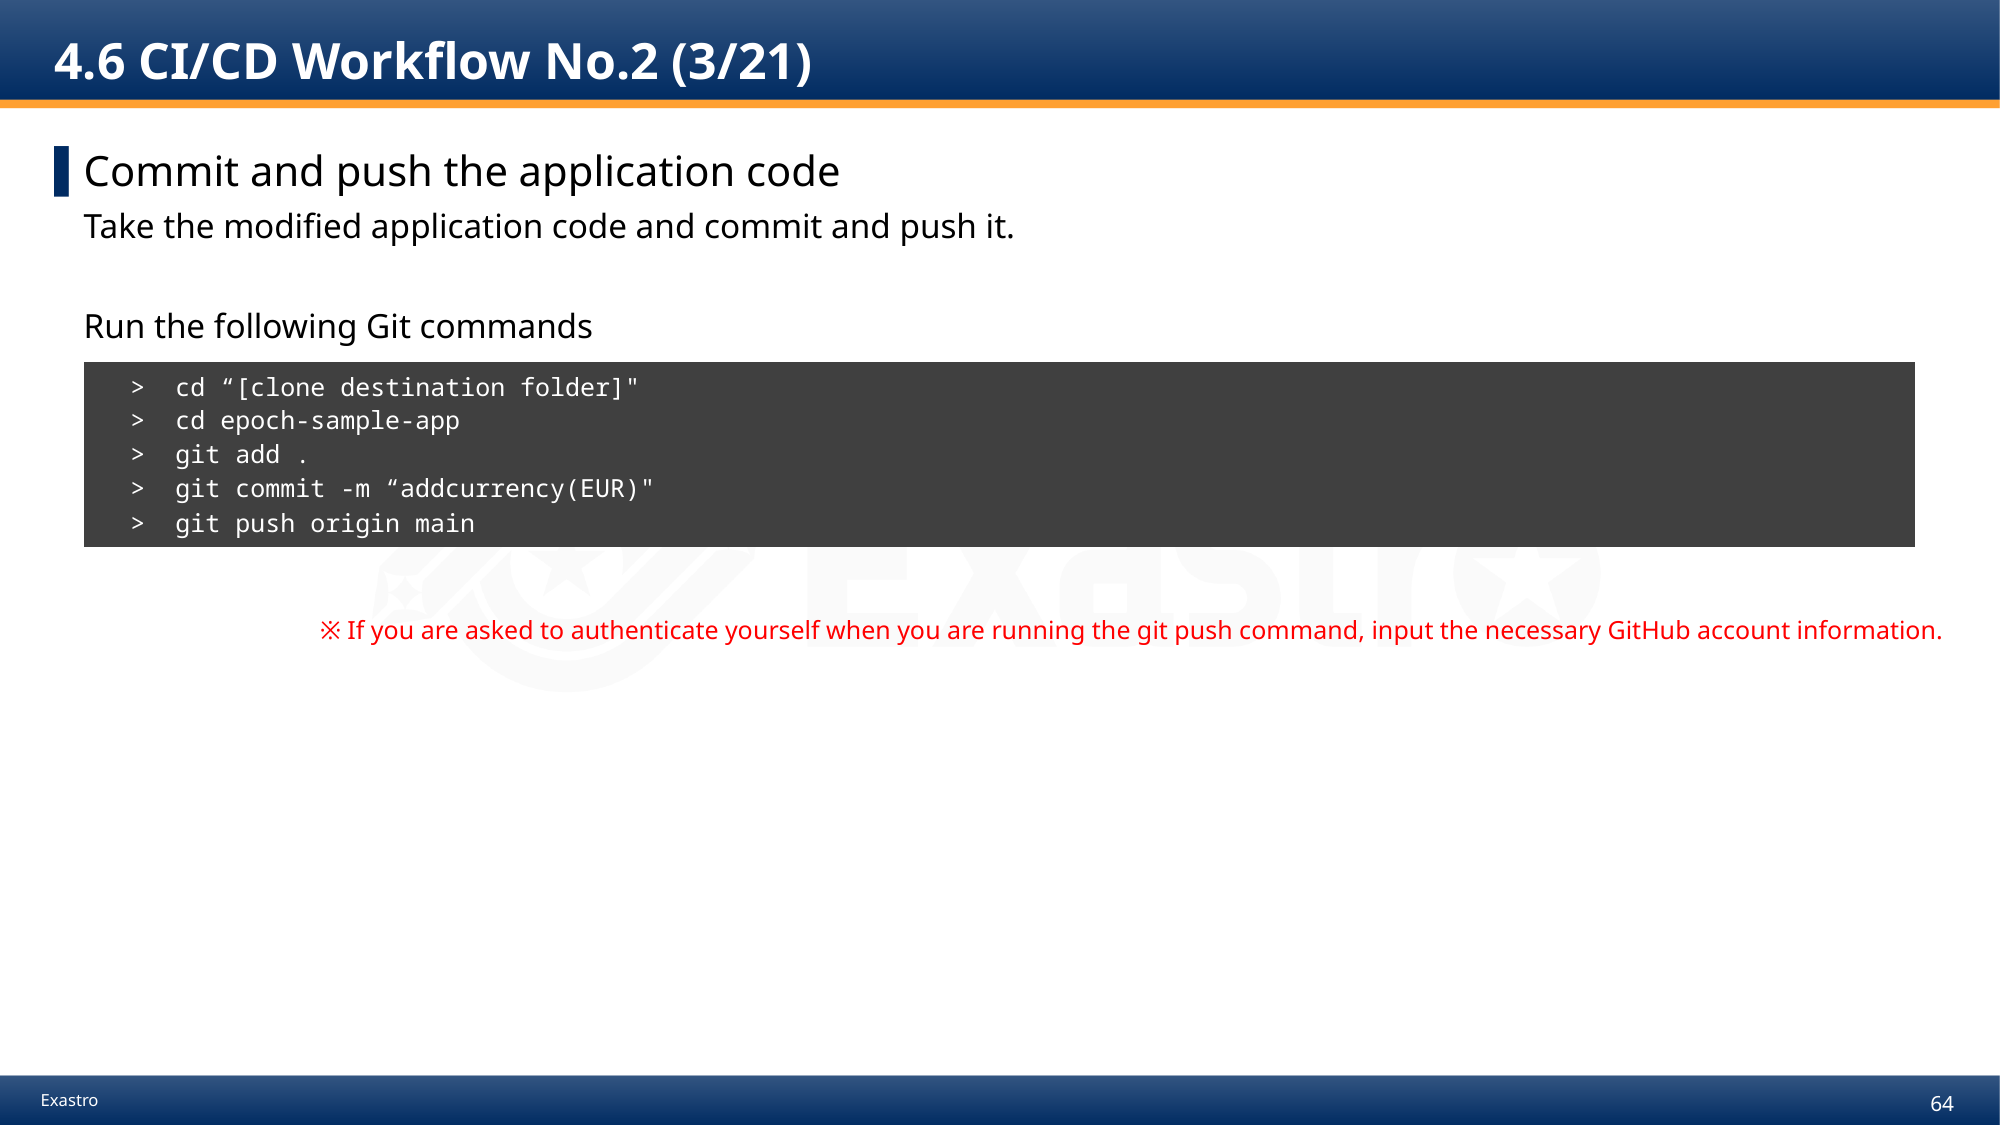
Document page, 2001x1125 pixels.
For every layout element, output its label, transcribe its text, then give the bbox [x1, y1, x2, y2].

title 4.6 CI/CD Workflow No.2 (3/21) [39, 18, 1961, 96]
list Commit and push the application code Take the modified application code and commit and push it. Run the following Git commands ※ If you are asked to authenticate yourself when you are running the git push command, input the necessary GitHub account information. [39, 137, 1961, 1059]
picture [0, 0, 2000, 1125]
table_header > > > > > [84, 362, 160, 547]
table_header cd “[clone destination folder]" cd epoch-sample-app git add . git commit -m “addcurrency(EUR)" git push origin main [160, 362, 1915, 547]
